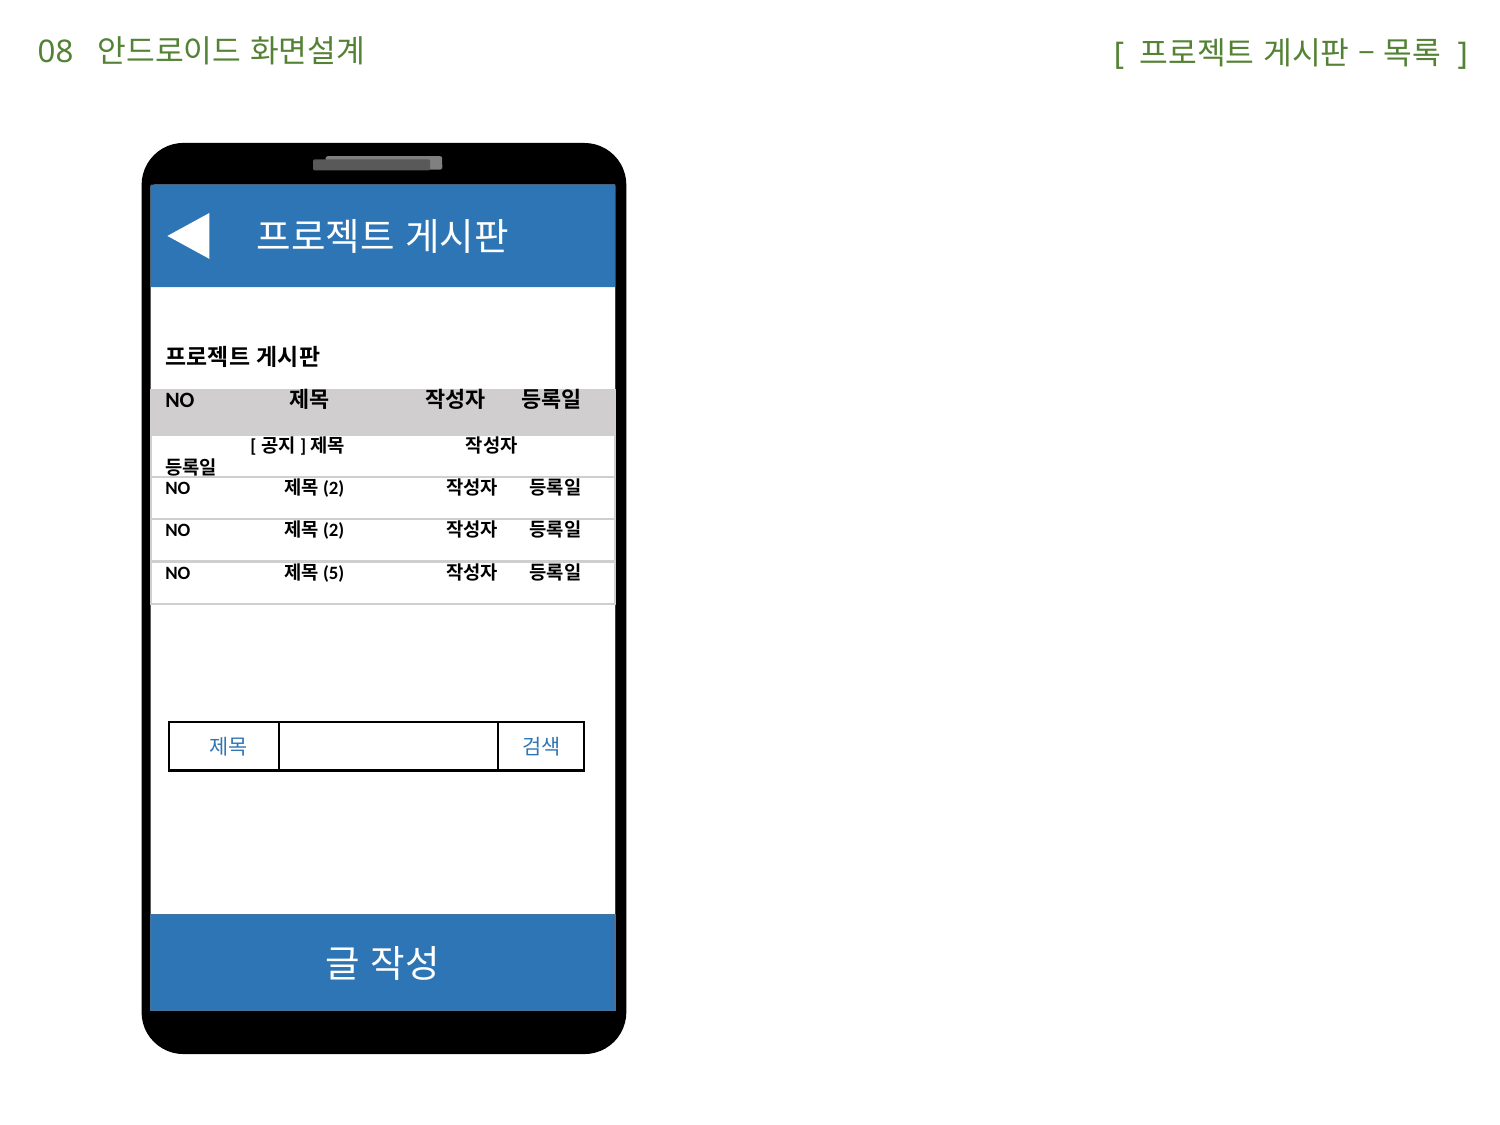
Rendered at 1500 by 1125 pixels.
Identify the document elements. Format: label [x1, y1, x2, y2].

text_box [141, 142, 627, 1055]
text_box [761, 25, 1483, 78]
text_box [22, 24, 464, 77]
